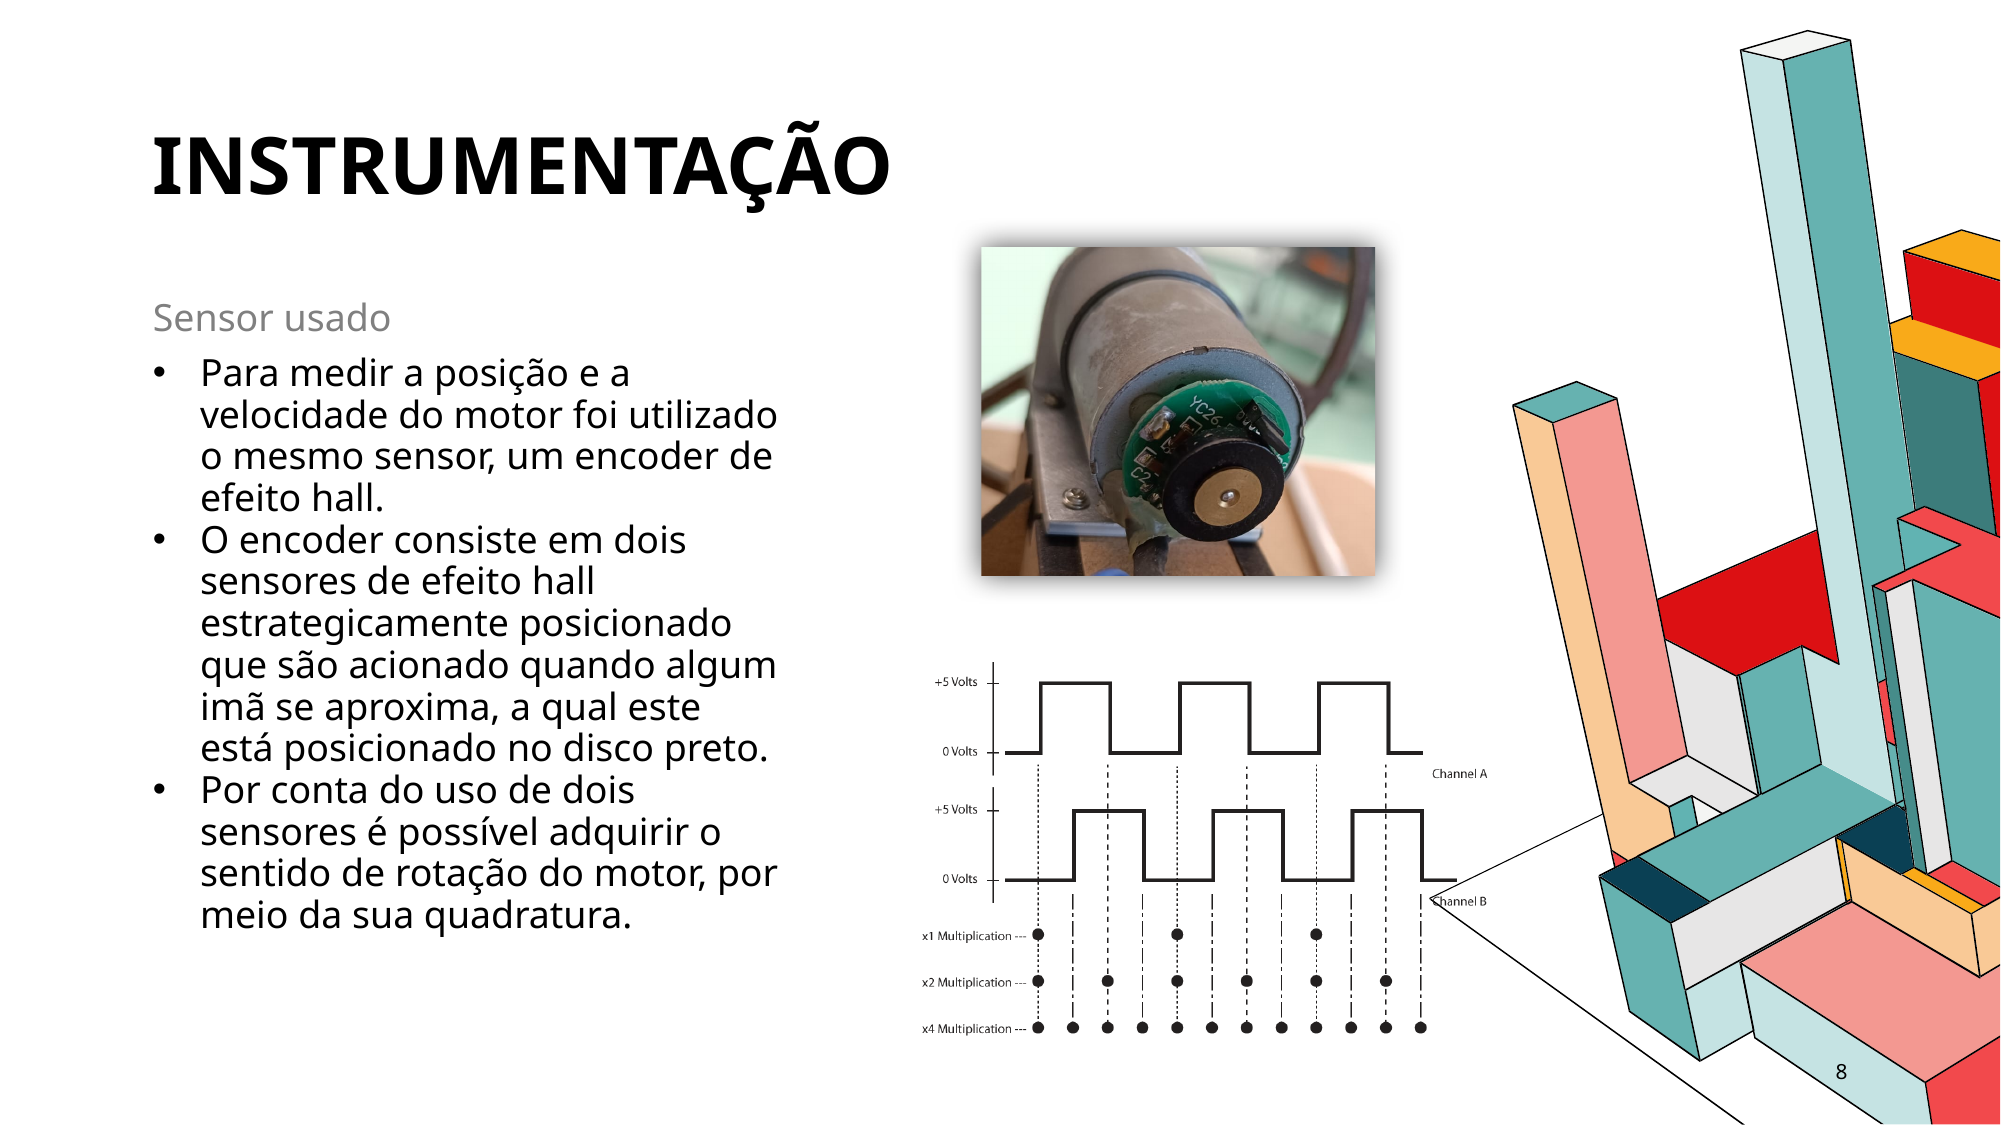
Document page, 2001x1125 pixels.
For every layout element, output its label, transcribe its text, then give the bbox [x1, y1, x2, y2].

picture [981, 247, 1376, 576]
picture [882, 636, 1526, 1061]
title Instrumentação [137, 59, 1863, 278]
list Sensor usado [138, 277, 738, 338]
slide_number 8 [1412, 1042, 1863, 1103]
list Para medir a posição e a velocidade do motor foi utilizado o mesmo sensor, um encoder de efeito hall. O encoder consiste em dois sensores de efeito hall estrategicamente posicionado que são acionado quando algum imã se aproxima, a qual este está posicionado no disco preto. Por conta do uso de dois sensores é possível adquirir o sentido de rotação do motor, por meio da sua quadratura. [138, 344, 797, 1017]
